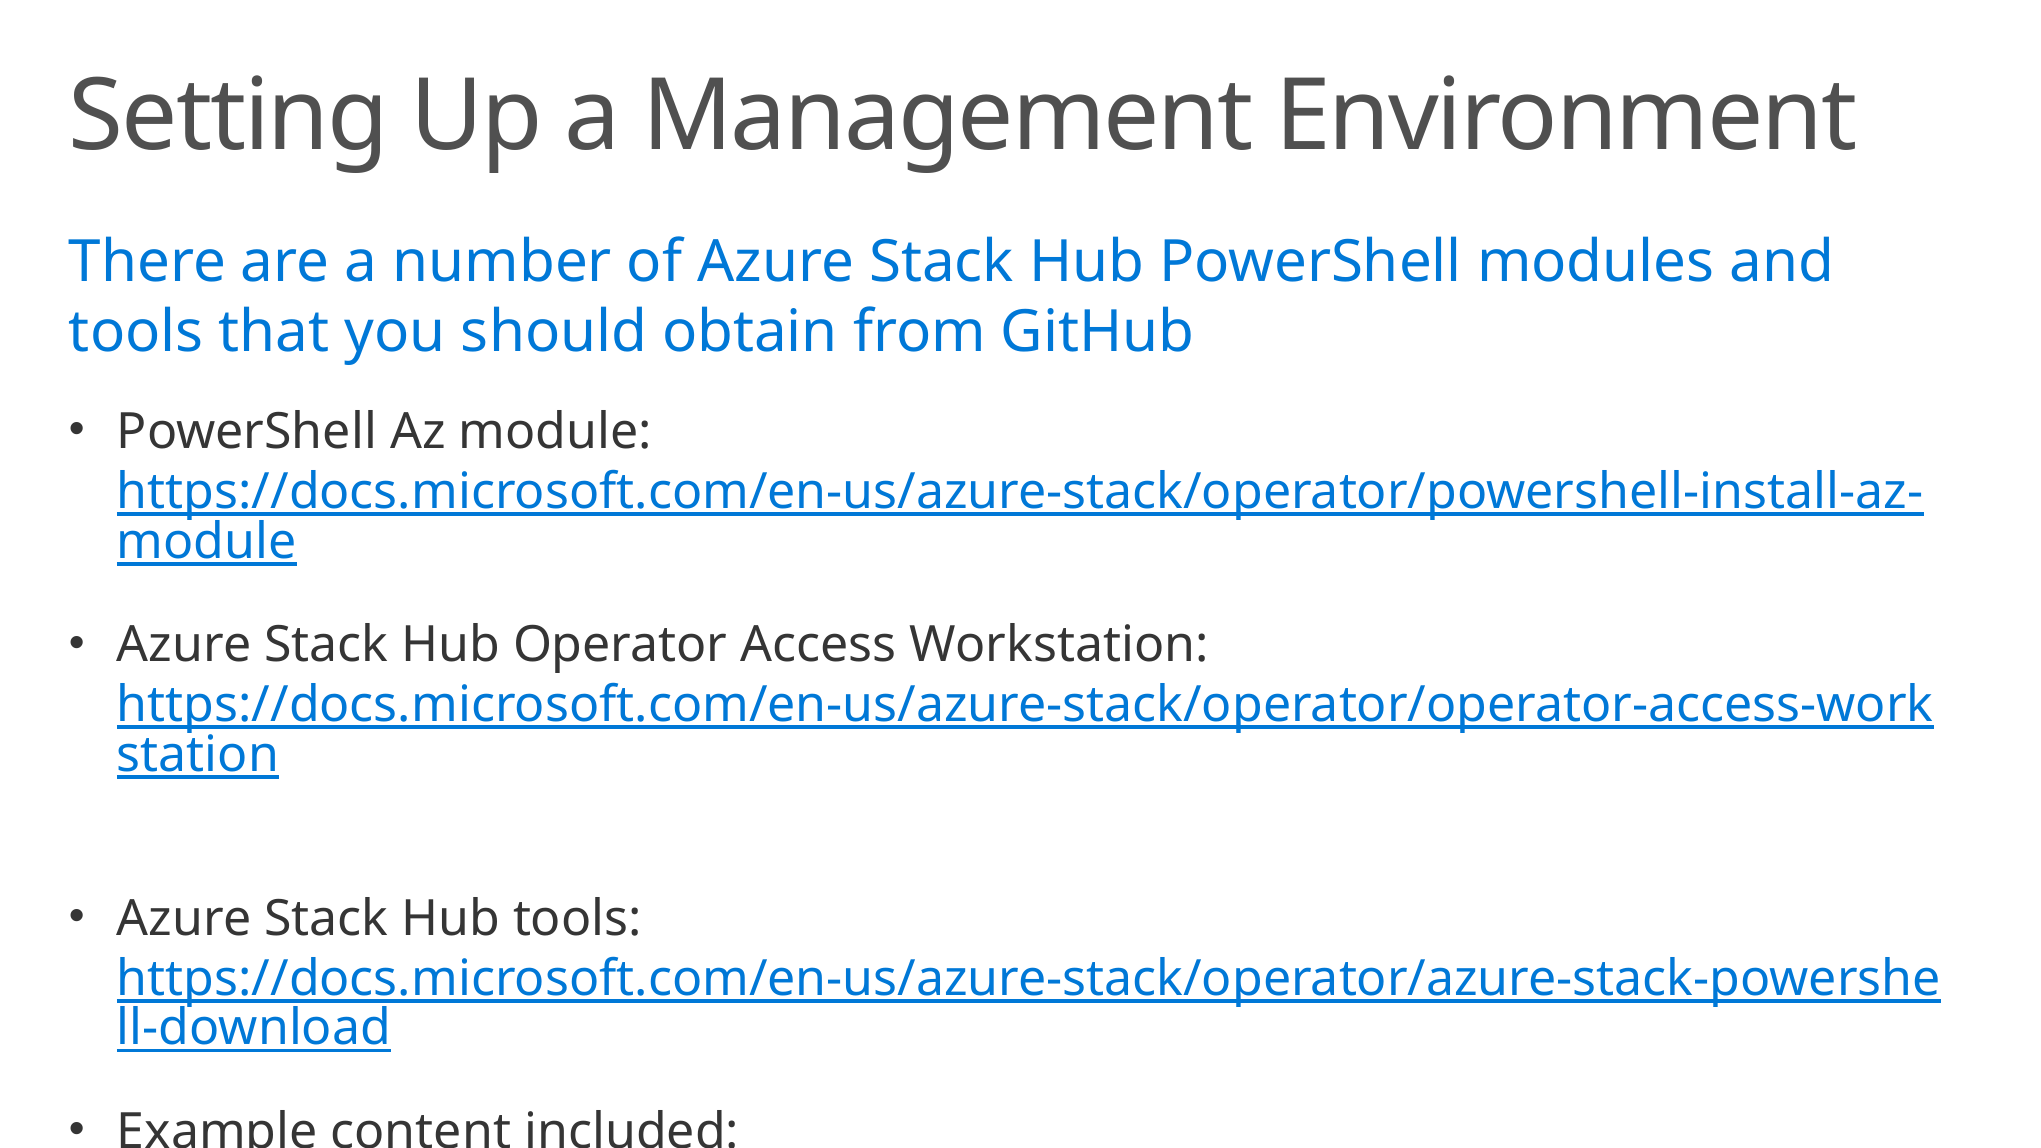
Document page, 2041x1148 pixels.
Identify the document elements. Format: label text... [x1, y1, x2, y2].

list There are a number of Azure Stack Hub PowerShell modules and tools that you should obtain from GitHub PowerShell Az module: https://docs.microsoft.com/en-us/azure-stack/operator/powershell-install-az-module Azure Stack Hub Operator Access Workstation: https://docs.microsoft.com/en-us/azure-stack/operator/operator-access-workstation Azure Stack Hub tools: https://docs.microsoft.com/en-us/azure-stack/operator/azure-stack-powershell-download Example content included: - ARM policy for Azure Stack Hub - Register with Azure - Connect to Azure Stack Hub - ARM template validator [45, 208, 1976, 1136]
title Setting Up a Management Environment [45, 48, 1996, 199]
